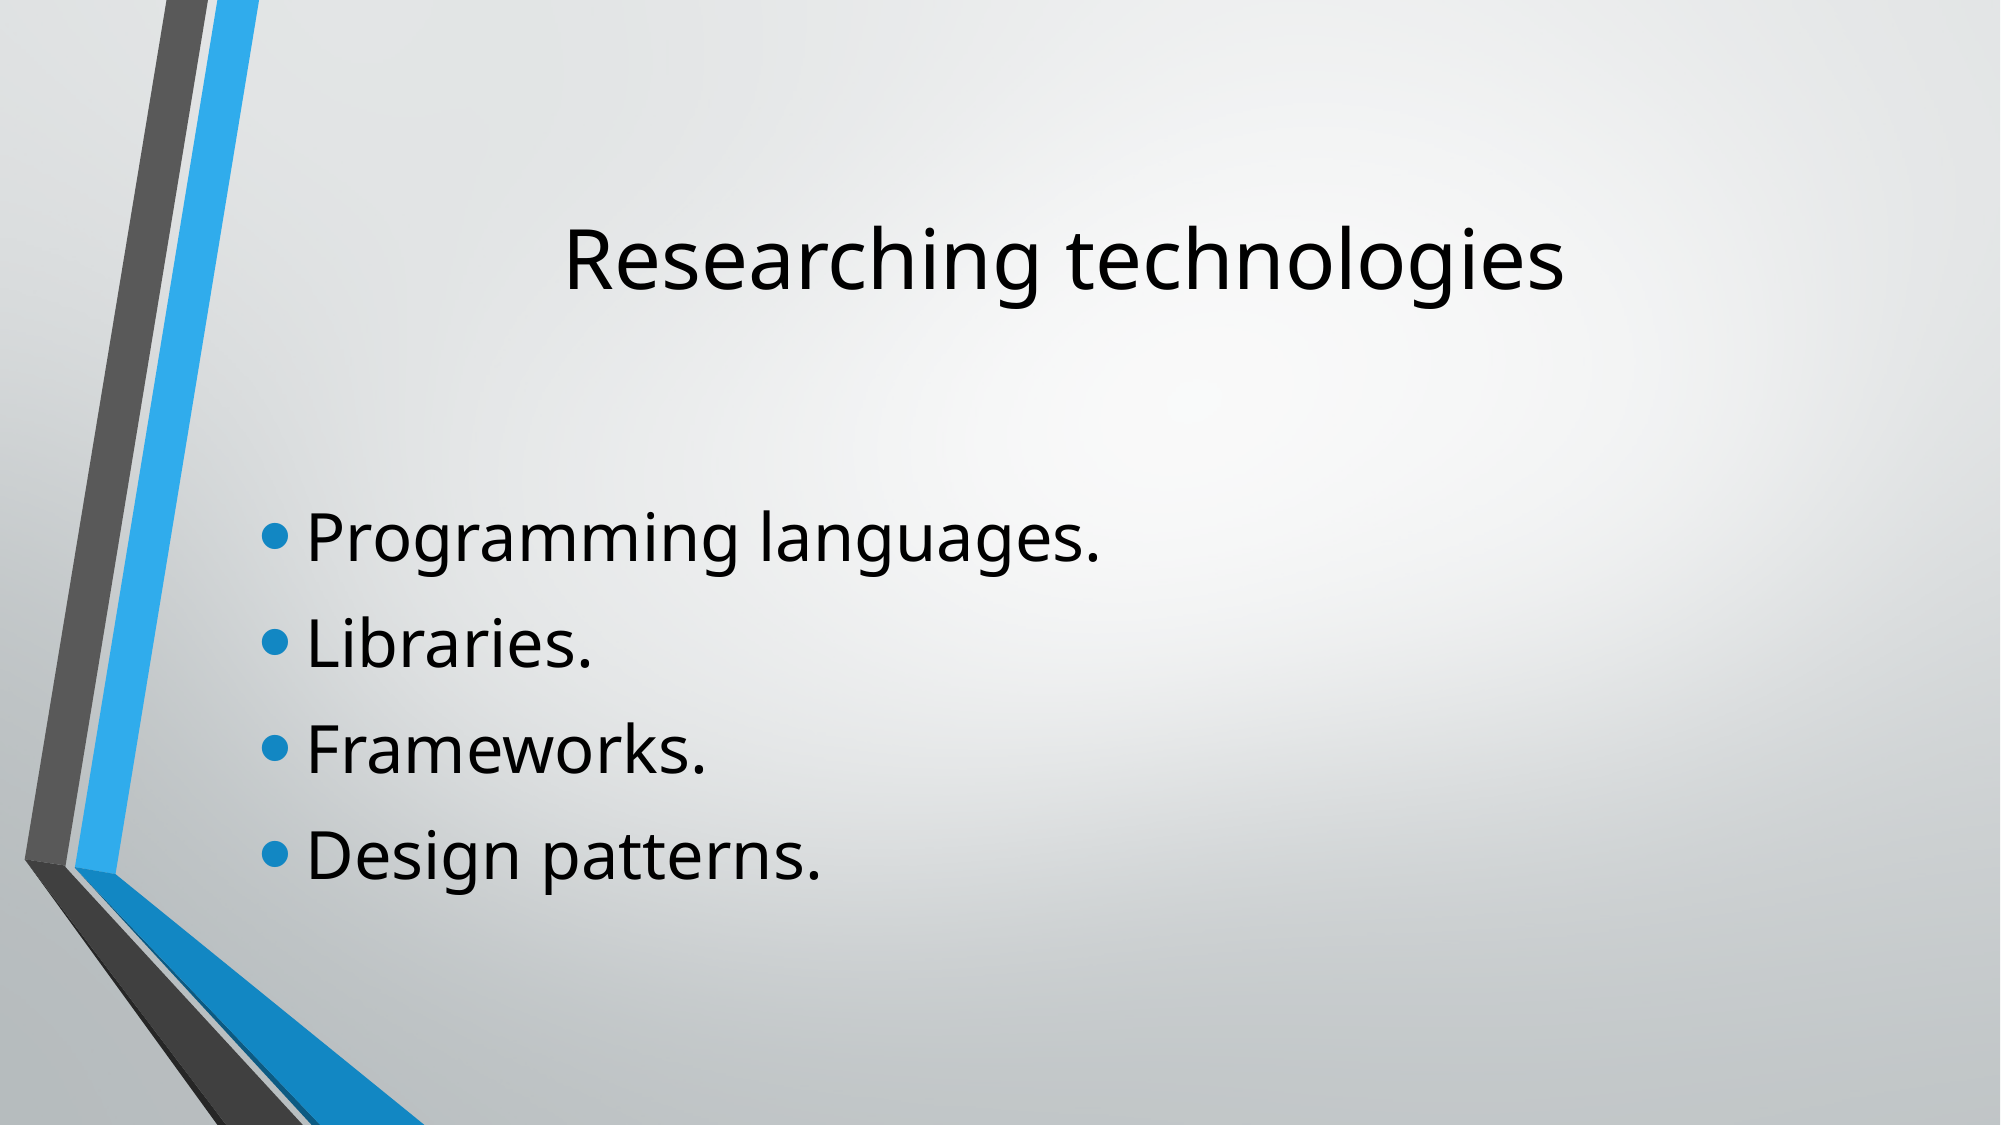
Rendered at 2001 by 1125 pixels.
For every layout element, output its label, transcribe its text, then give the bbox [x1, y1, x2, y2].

title Researching technologies [243, 112, 1887, 400]
list Programming languages. Libraries. Frameworks. Design patterns. [243, 437, 1887, 950]
